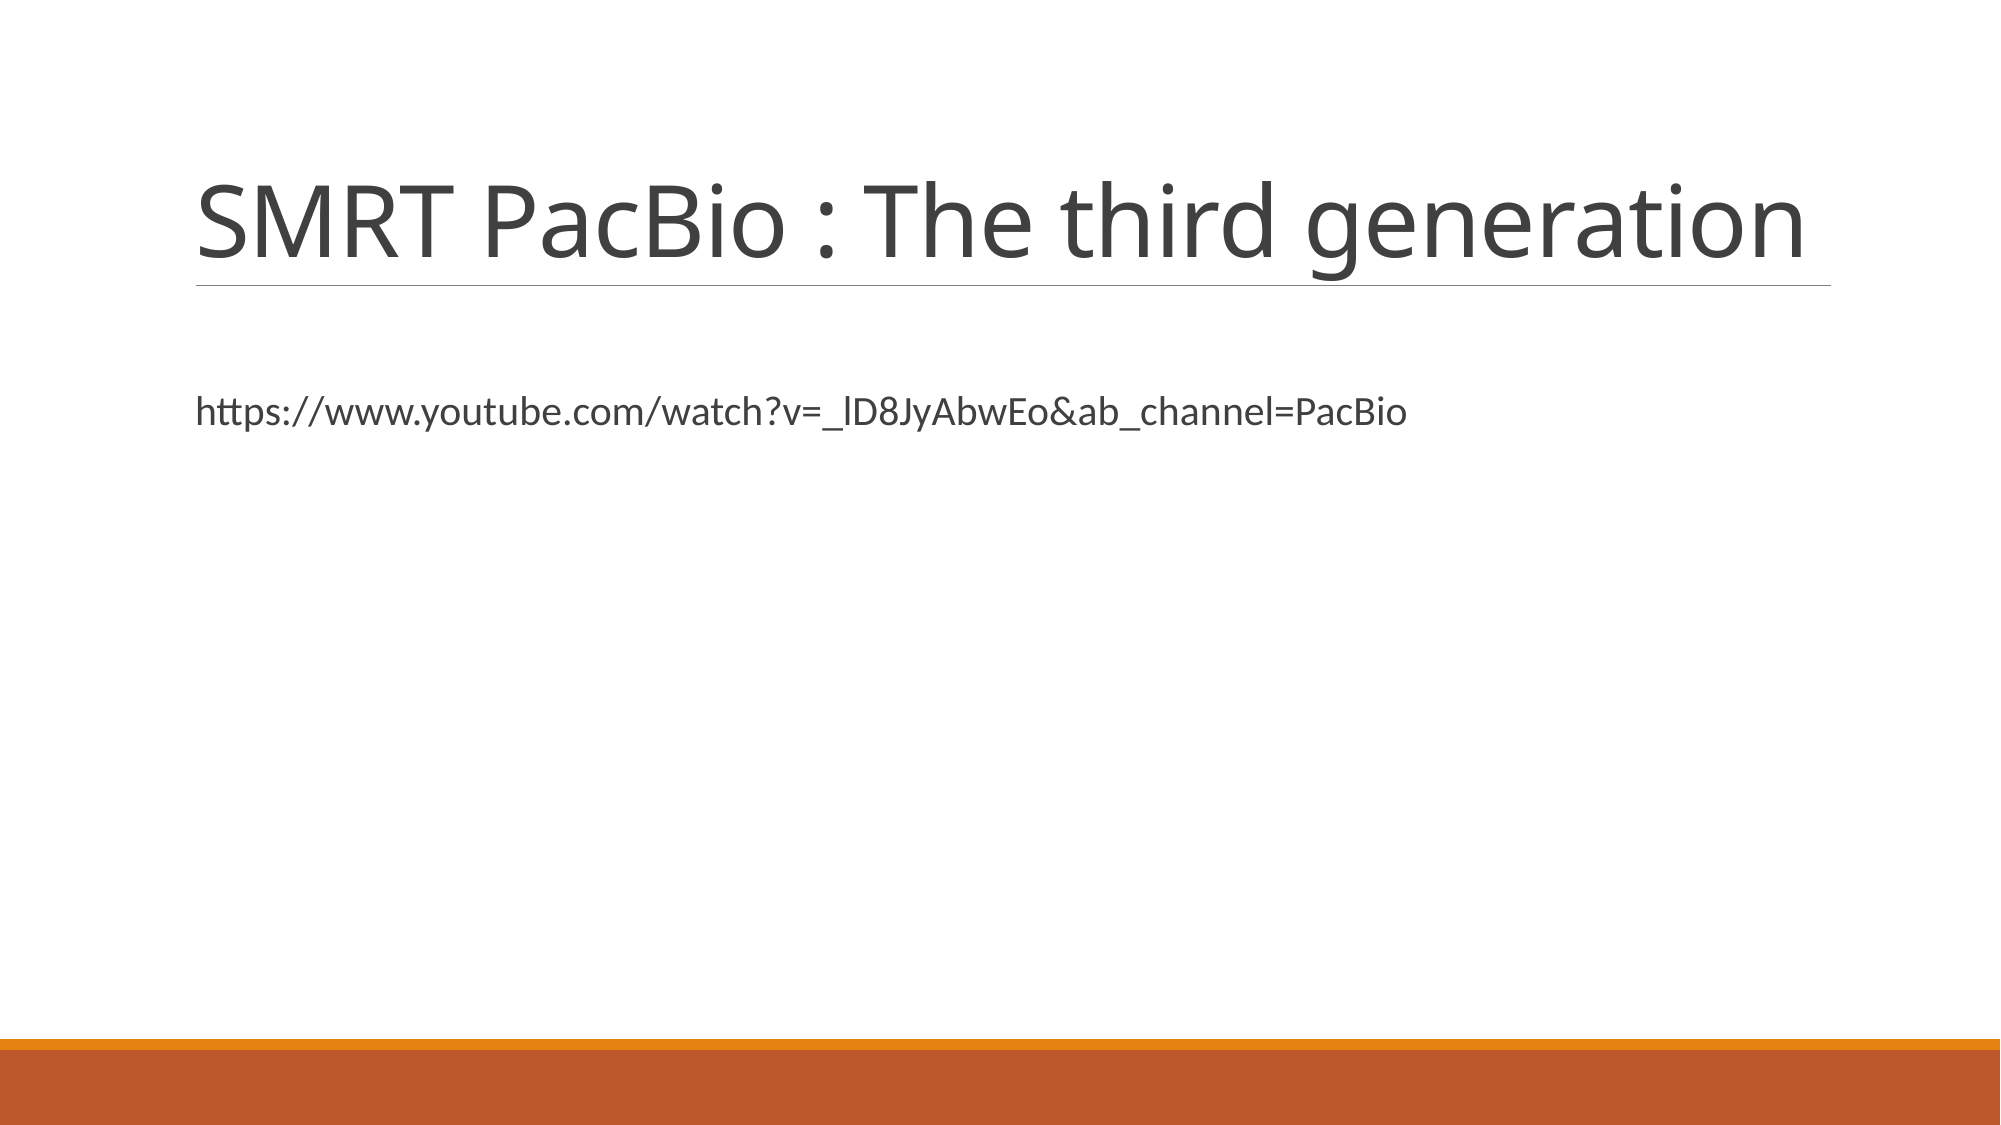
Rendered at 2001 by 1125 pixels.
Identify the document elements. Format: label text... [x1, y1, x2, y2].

title SMRT PacBio : The third generation [180, 47, 1830, 285]
list https://www.youtube.com/watch?v=_lD8JyAbwEo&ab_channel=PacBio [180, 302, 1830, 963]
